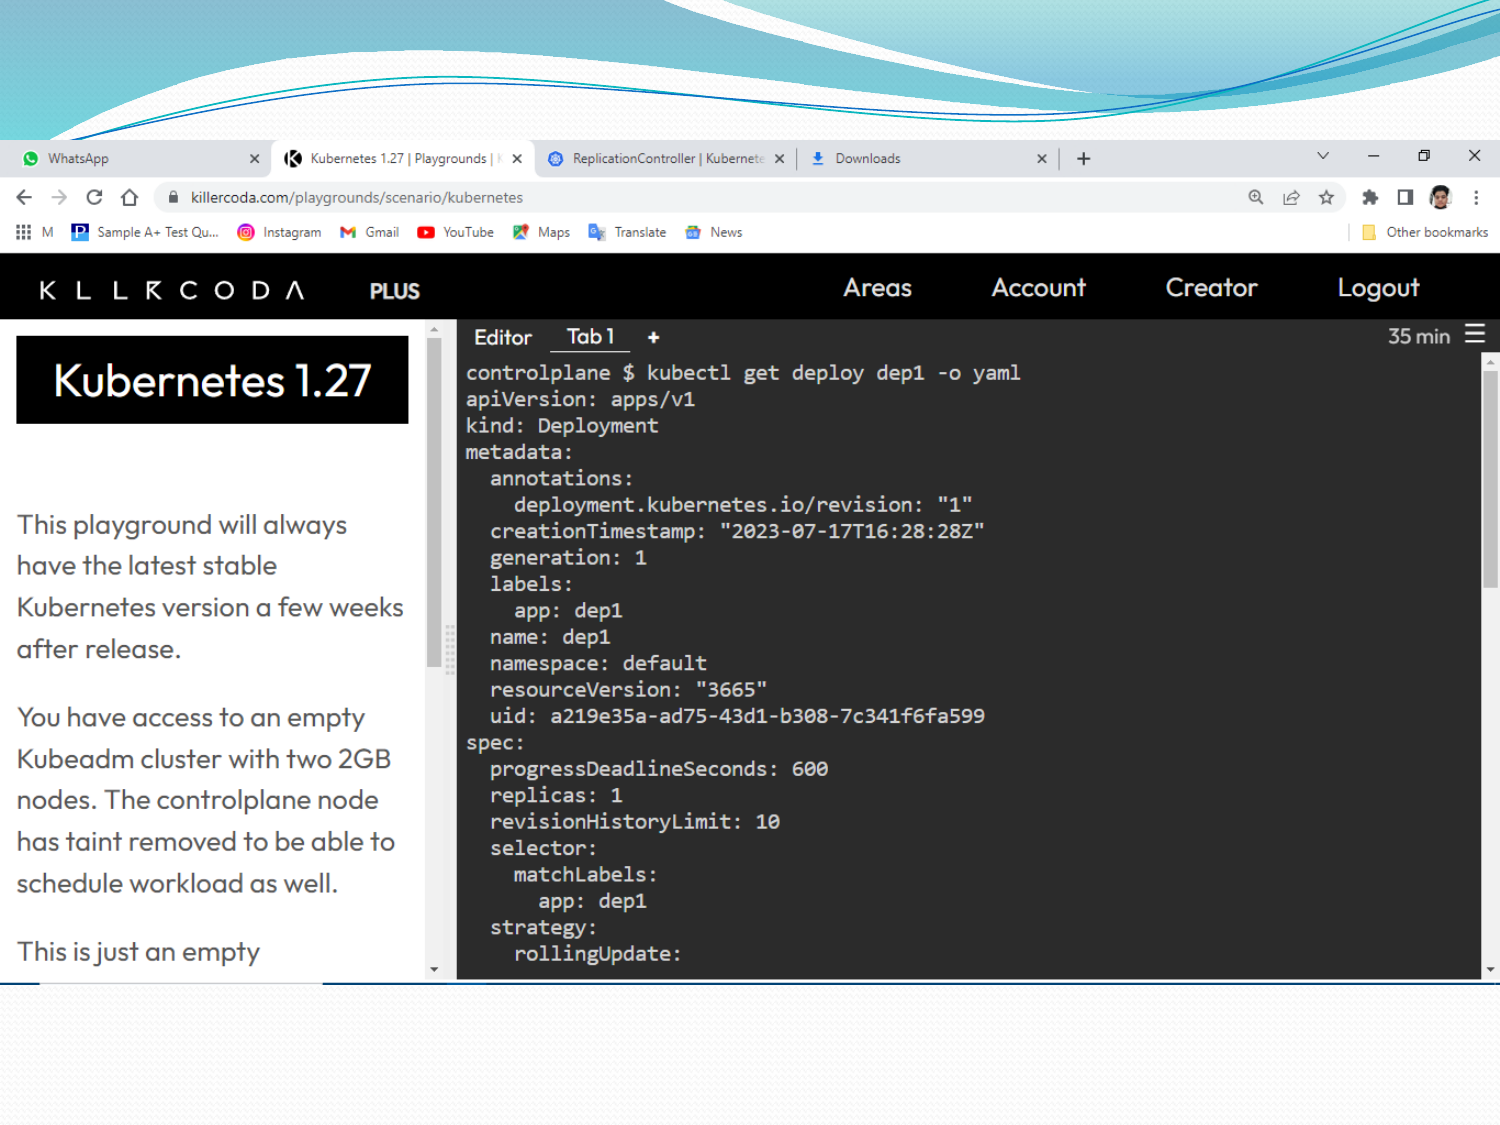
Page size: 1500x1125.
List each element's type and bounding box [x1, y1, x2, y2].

picture [0, 140, 1500, 985]
